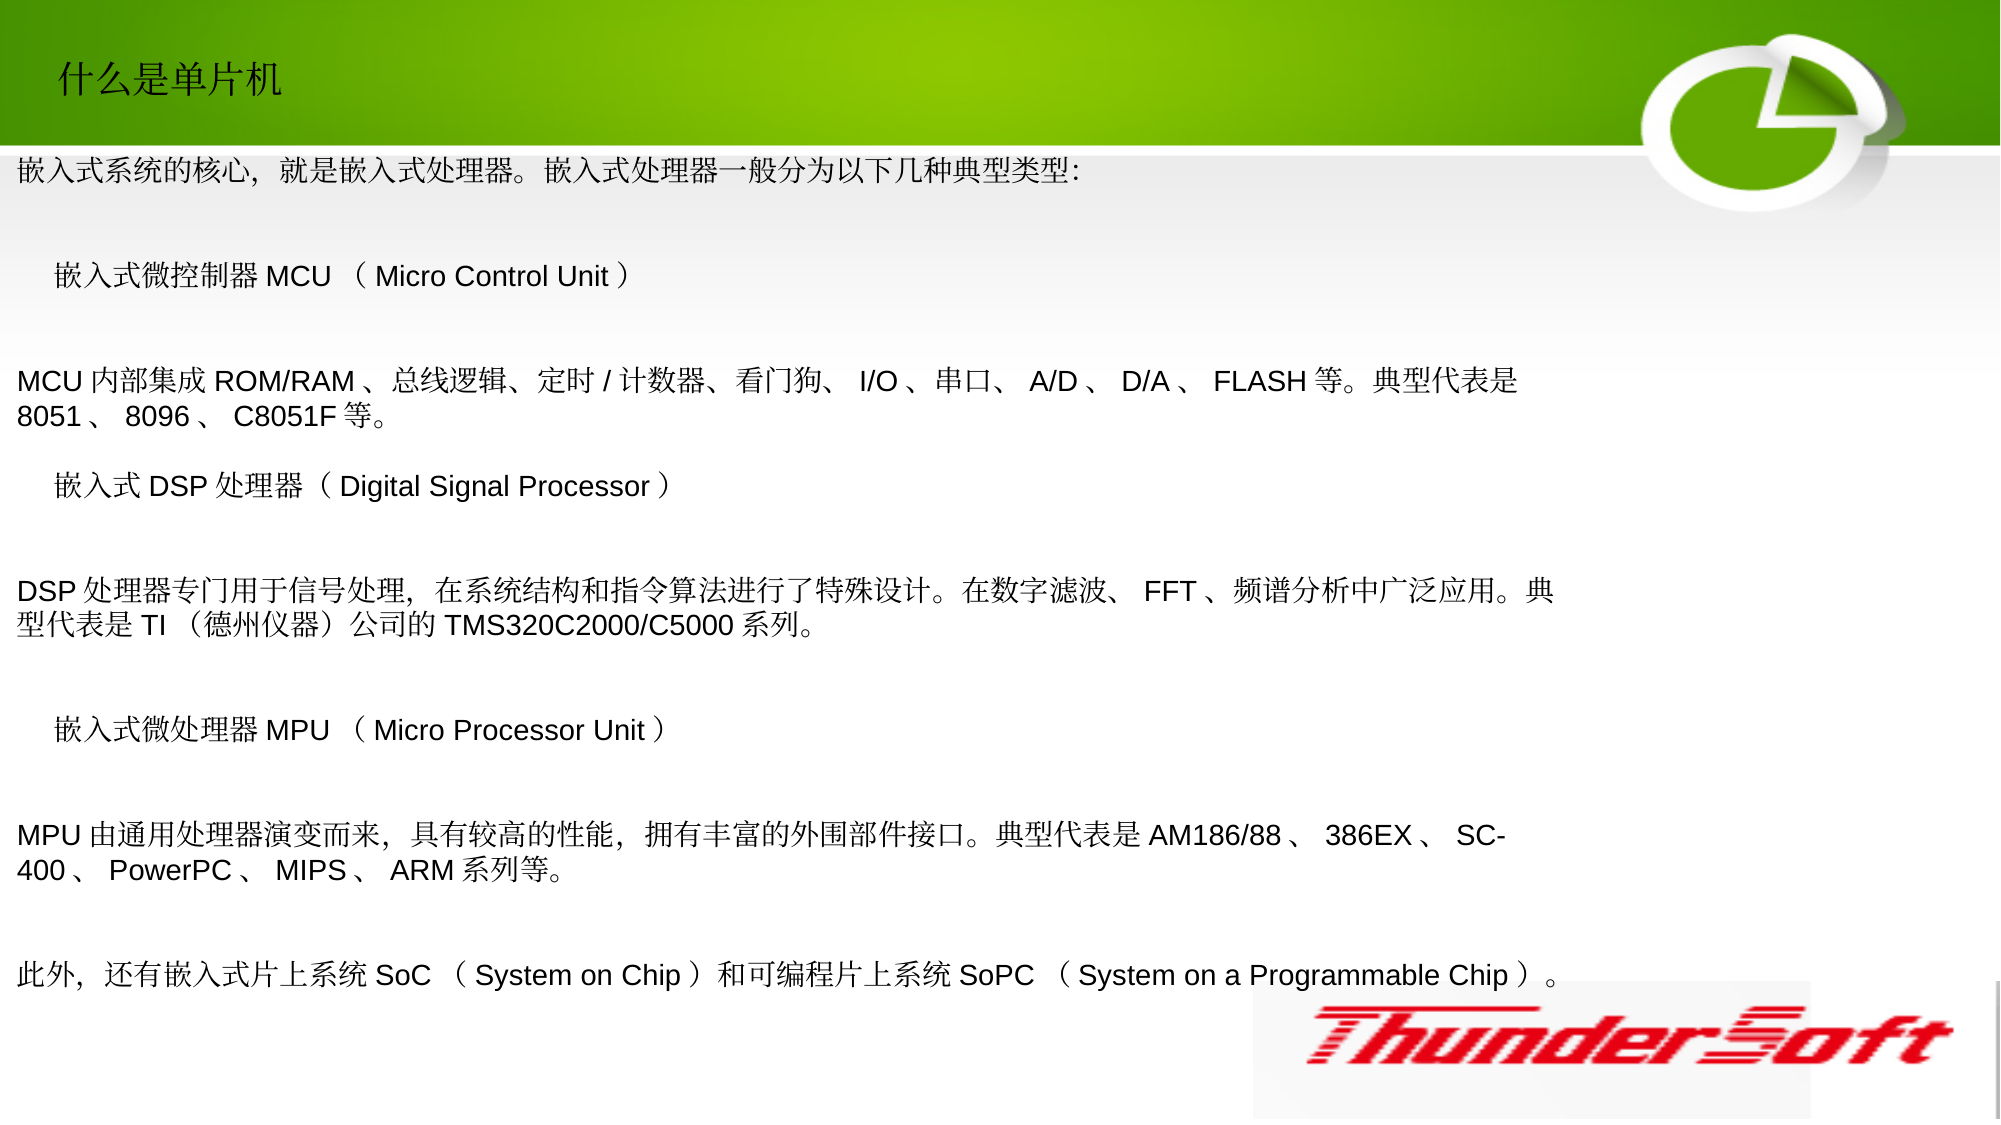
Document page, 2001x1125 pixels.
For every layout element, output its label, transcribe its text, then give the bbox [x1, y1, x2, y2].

text_box 什么是单片机 [24, 48, 442, 144]
text_box 嵌入式系统的核心，就是嵌入式处理器。嵌入式处理器一般分为以下几种典型类型： 嵌入式微控制器MCU（Micro Control Unit） MCU内部集成ROM/RAM、总线逻辑、定时/计数器、看门狗、I/O、串口、A/D、D/A、FLASH等。典型代表是8051、8096、C8051F等。 嵌入式DSP处理器（Digital Signal Processor） DSP处理器专门用于信号处理，在系统结构和指令算法进行了特殊设计。在数字滤波、FFT、频谱分析中广泛应用。典型代表是TI（德州仪器）公司的TMS320C2000/C5000系列。 嵌入式微处理器MPU（Micro Processor Unit） MPU由通用处理器演变而来，具有较高的性能，拥有丰富的外围部件接口。典型代表是AM186/88、386EX、SC-400、PowerPC、MIPS、ARM系列等。 此外，还有嵌入式片上系统SoC（System on Chip）和可编程片上系统SoPC（System on a Programmable Chip）。 [2, 144, 1593, 999]
picture [0, 0, 2001, 1125]
